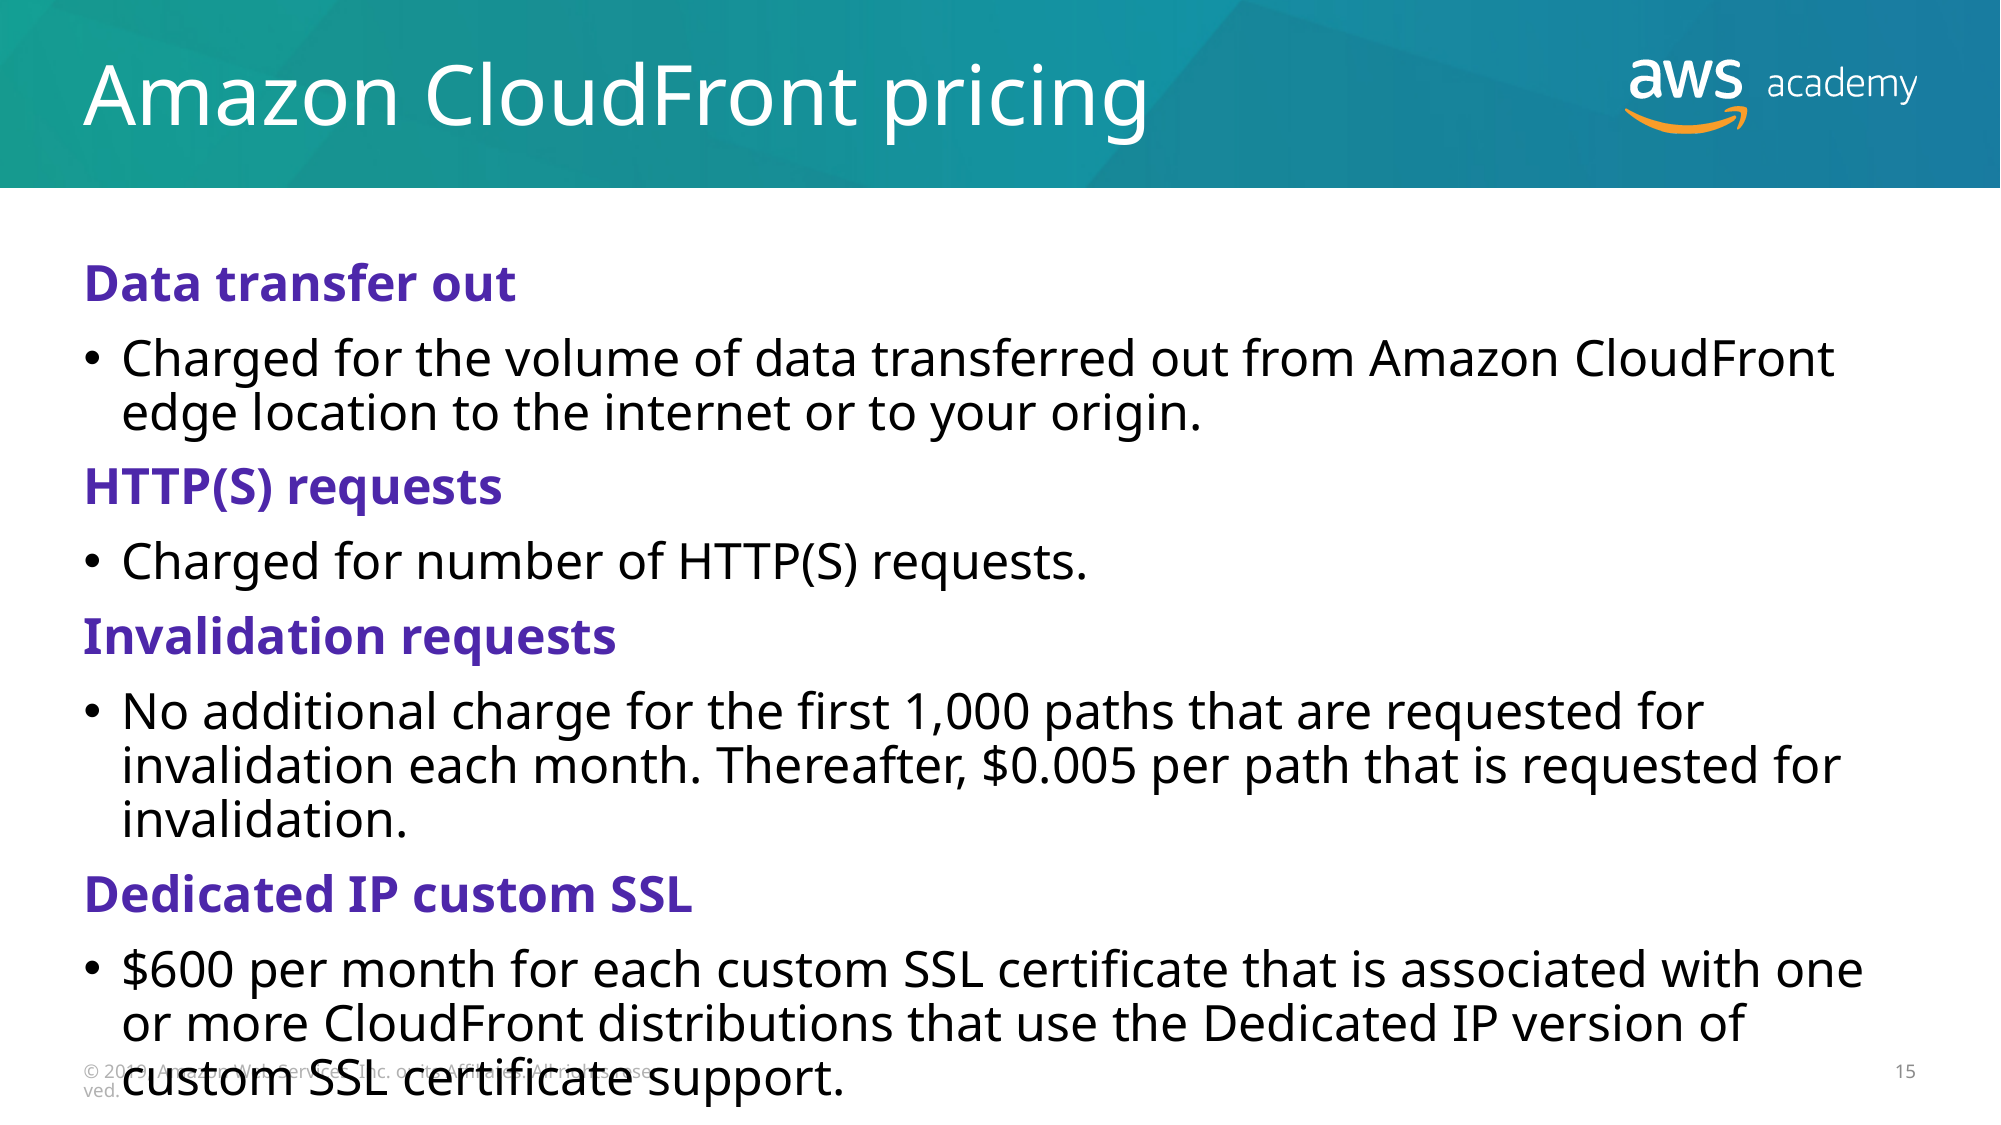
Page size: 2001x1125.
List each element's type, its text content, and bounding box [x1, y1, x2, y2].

picture [0, 0, 2000, 188]
slide_number 15 [1481, 1042, 1932, 1103]
list Data transfer out Charged for the volume of data transferred out from Amazon CloudFront edge location to the internet or to your origin. HTTP(S) requests Charged for number of HTTP(S) requests. Invalidation requests No additional charge for the first 1,000 paths that are requested for invalidation each month. Thereafter, $0.005 per path that is requested for invalidation. Dedicated IP custom SSL $600 per month for each custom SSL certificate that is associated with one or more CloudFront distributions that use the Dedicated IP version of custom SSL certificate support. [68, 250, 1932, 1014]
footer © 2019, Amazon Web Services, Inc. or its Affiliates. All rights reserved. [68, 1042, 682, 1103]
title Amazon CloudFront pricing [68, 59, 1551, 138]
